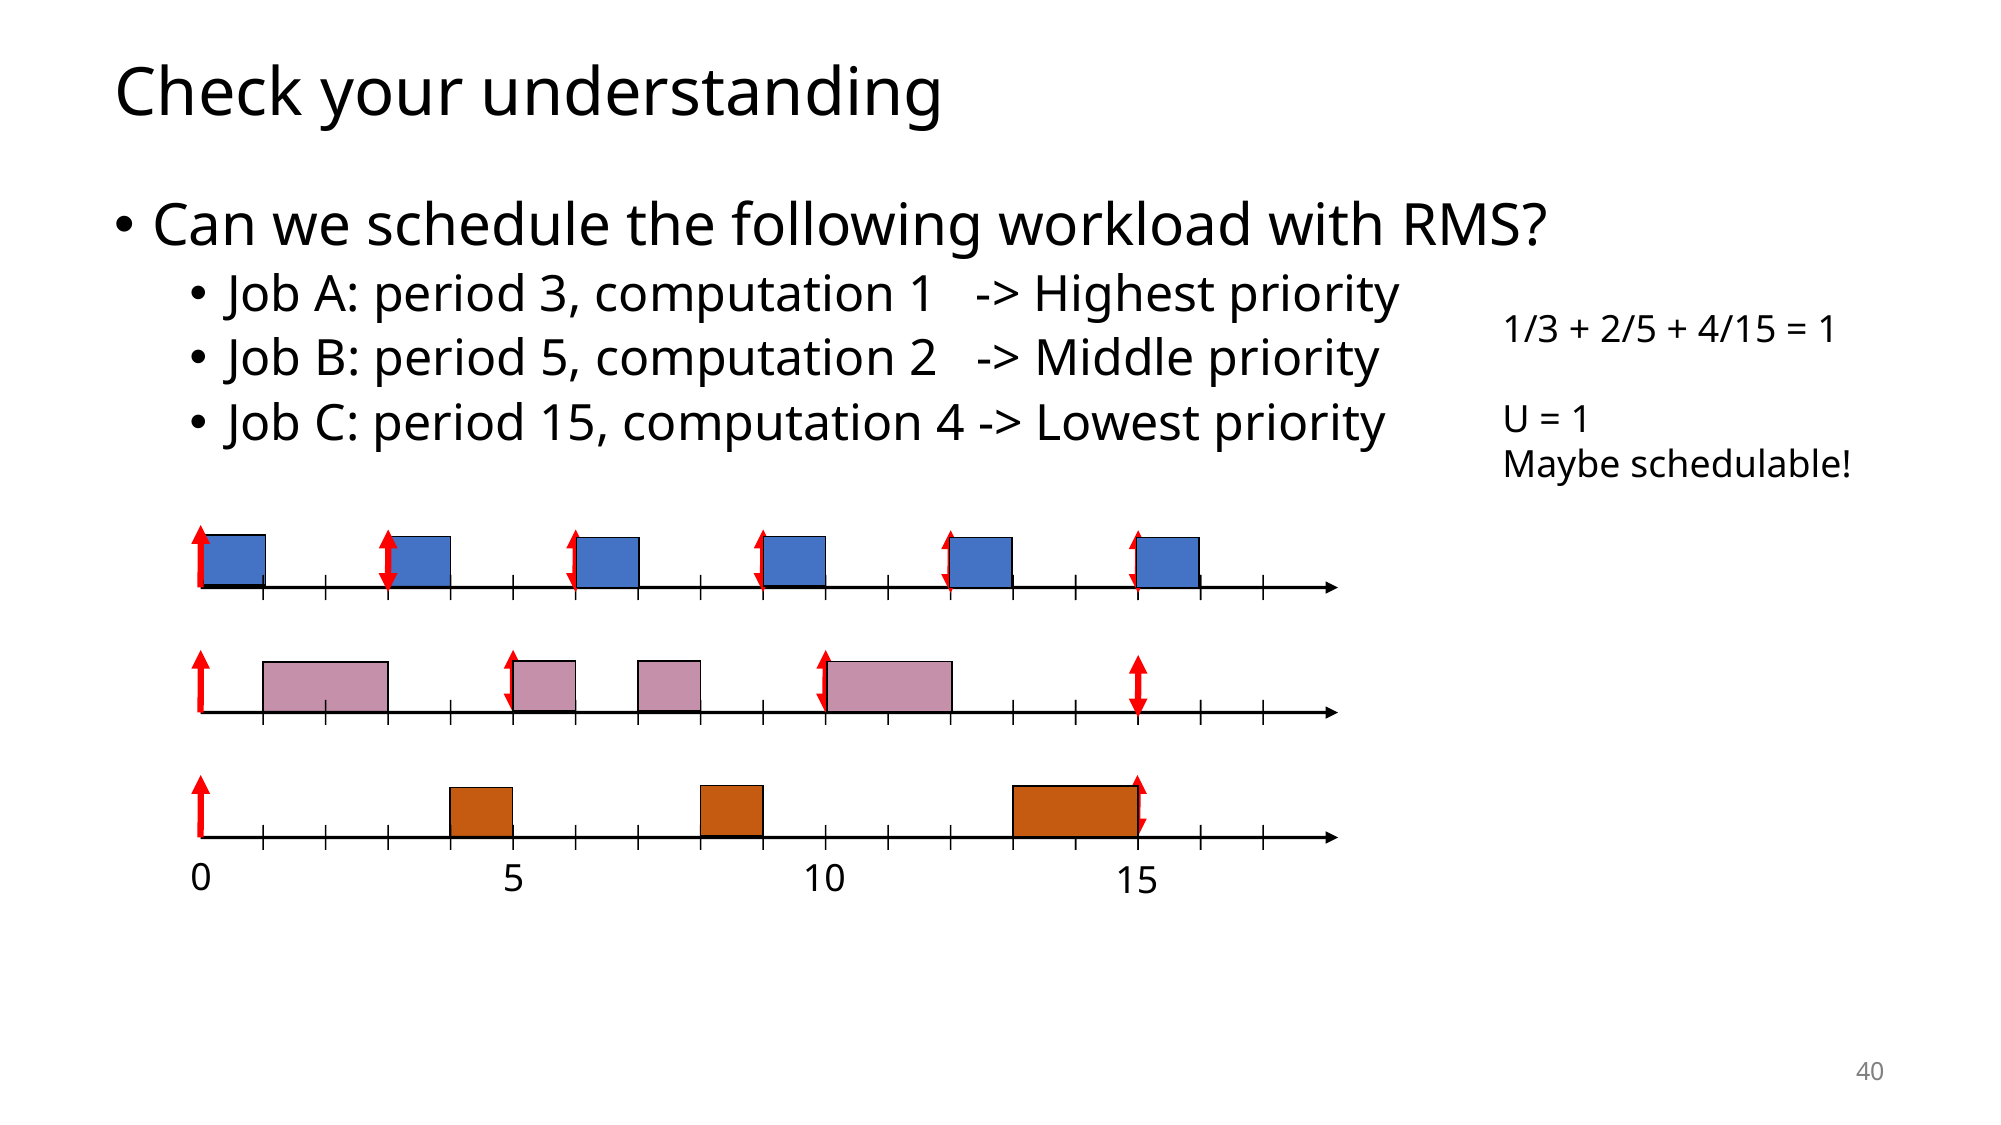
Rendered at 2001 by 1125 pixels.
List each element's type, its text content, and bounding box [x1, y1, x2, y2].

slide_number 40 [1749, 1042, 1900, 1103]
list Can we schedule the following workload with RMS? Job A: period 3, computation 1 -> Highest priority Job B: period 5, computation 2 -> Middle priority Job C: period 15, computation 4 -> Lowest priority [99, 187, 1900, 1013]
title Check your understanding [99, 37, 1900, 150]
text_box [175, 524, 1339, 910]
text_box 1/3 + 2/5 + 4/15 = 1 U = 1 Maybe schedulable! [1487, 298, 1900, 493]
